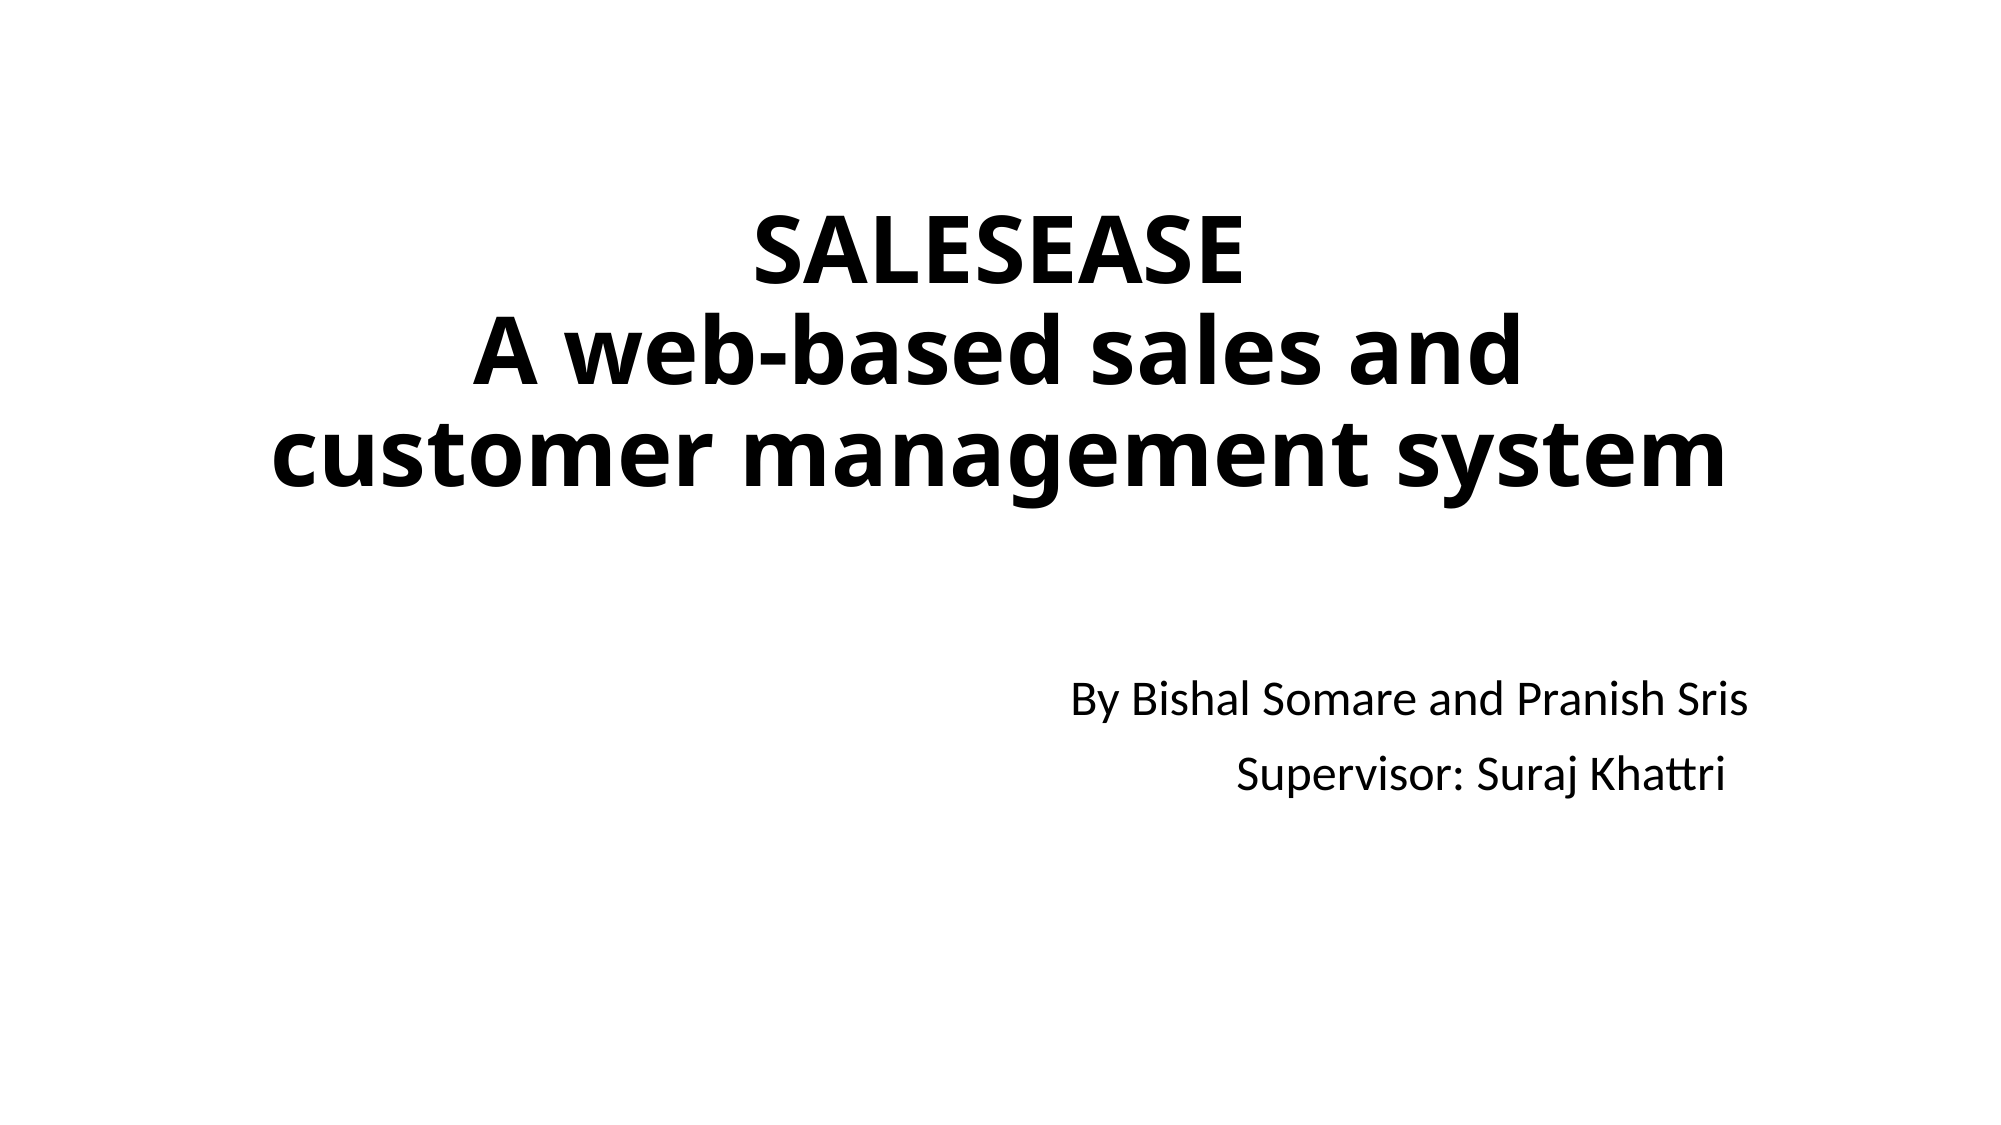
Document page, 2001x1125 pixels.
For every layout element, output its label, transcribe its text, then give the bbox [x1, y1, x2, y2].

subtitle By Bishal Somare and Pranish Sris Supervisor: Suraj Khattri [263, 665, 1764, 846]
title SALESEASE A web-based sales and customer management system [249, 122, 1750, 514]
